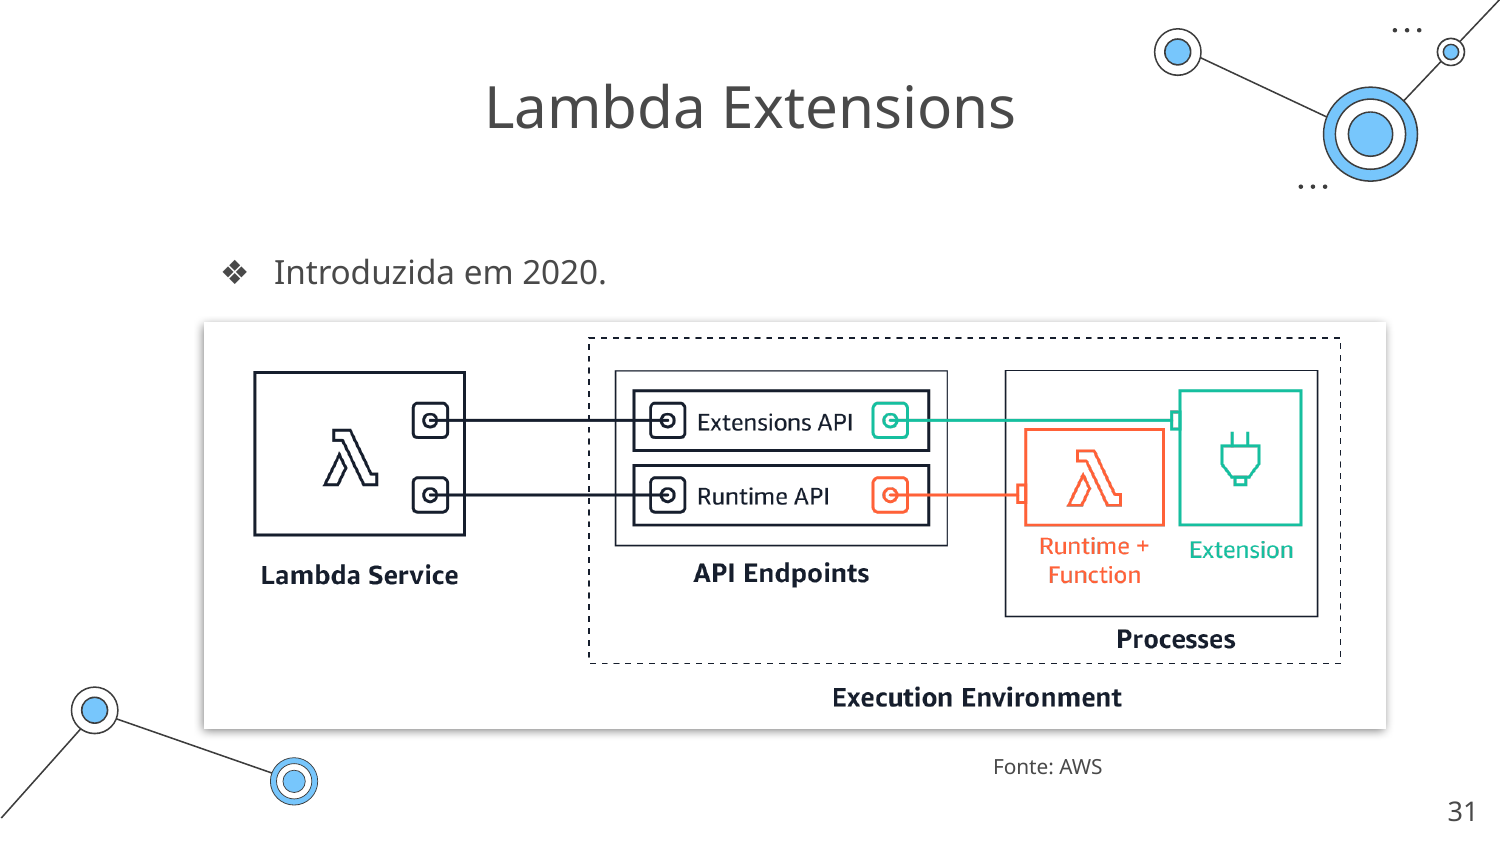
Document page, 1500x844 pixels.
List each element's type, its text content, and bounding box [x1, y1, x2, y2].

picture [203, 322, 1387, 729]
text_box Fonte: AWS [978, 741, 1500, 792]
slide_number ‹#› [1403, 792, 1494, 844]
title Lambda Extensions [344, 56, 1157, 153]
list Introduzida em 2020. [184, 216, 896, 678]
